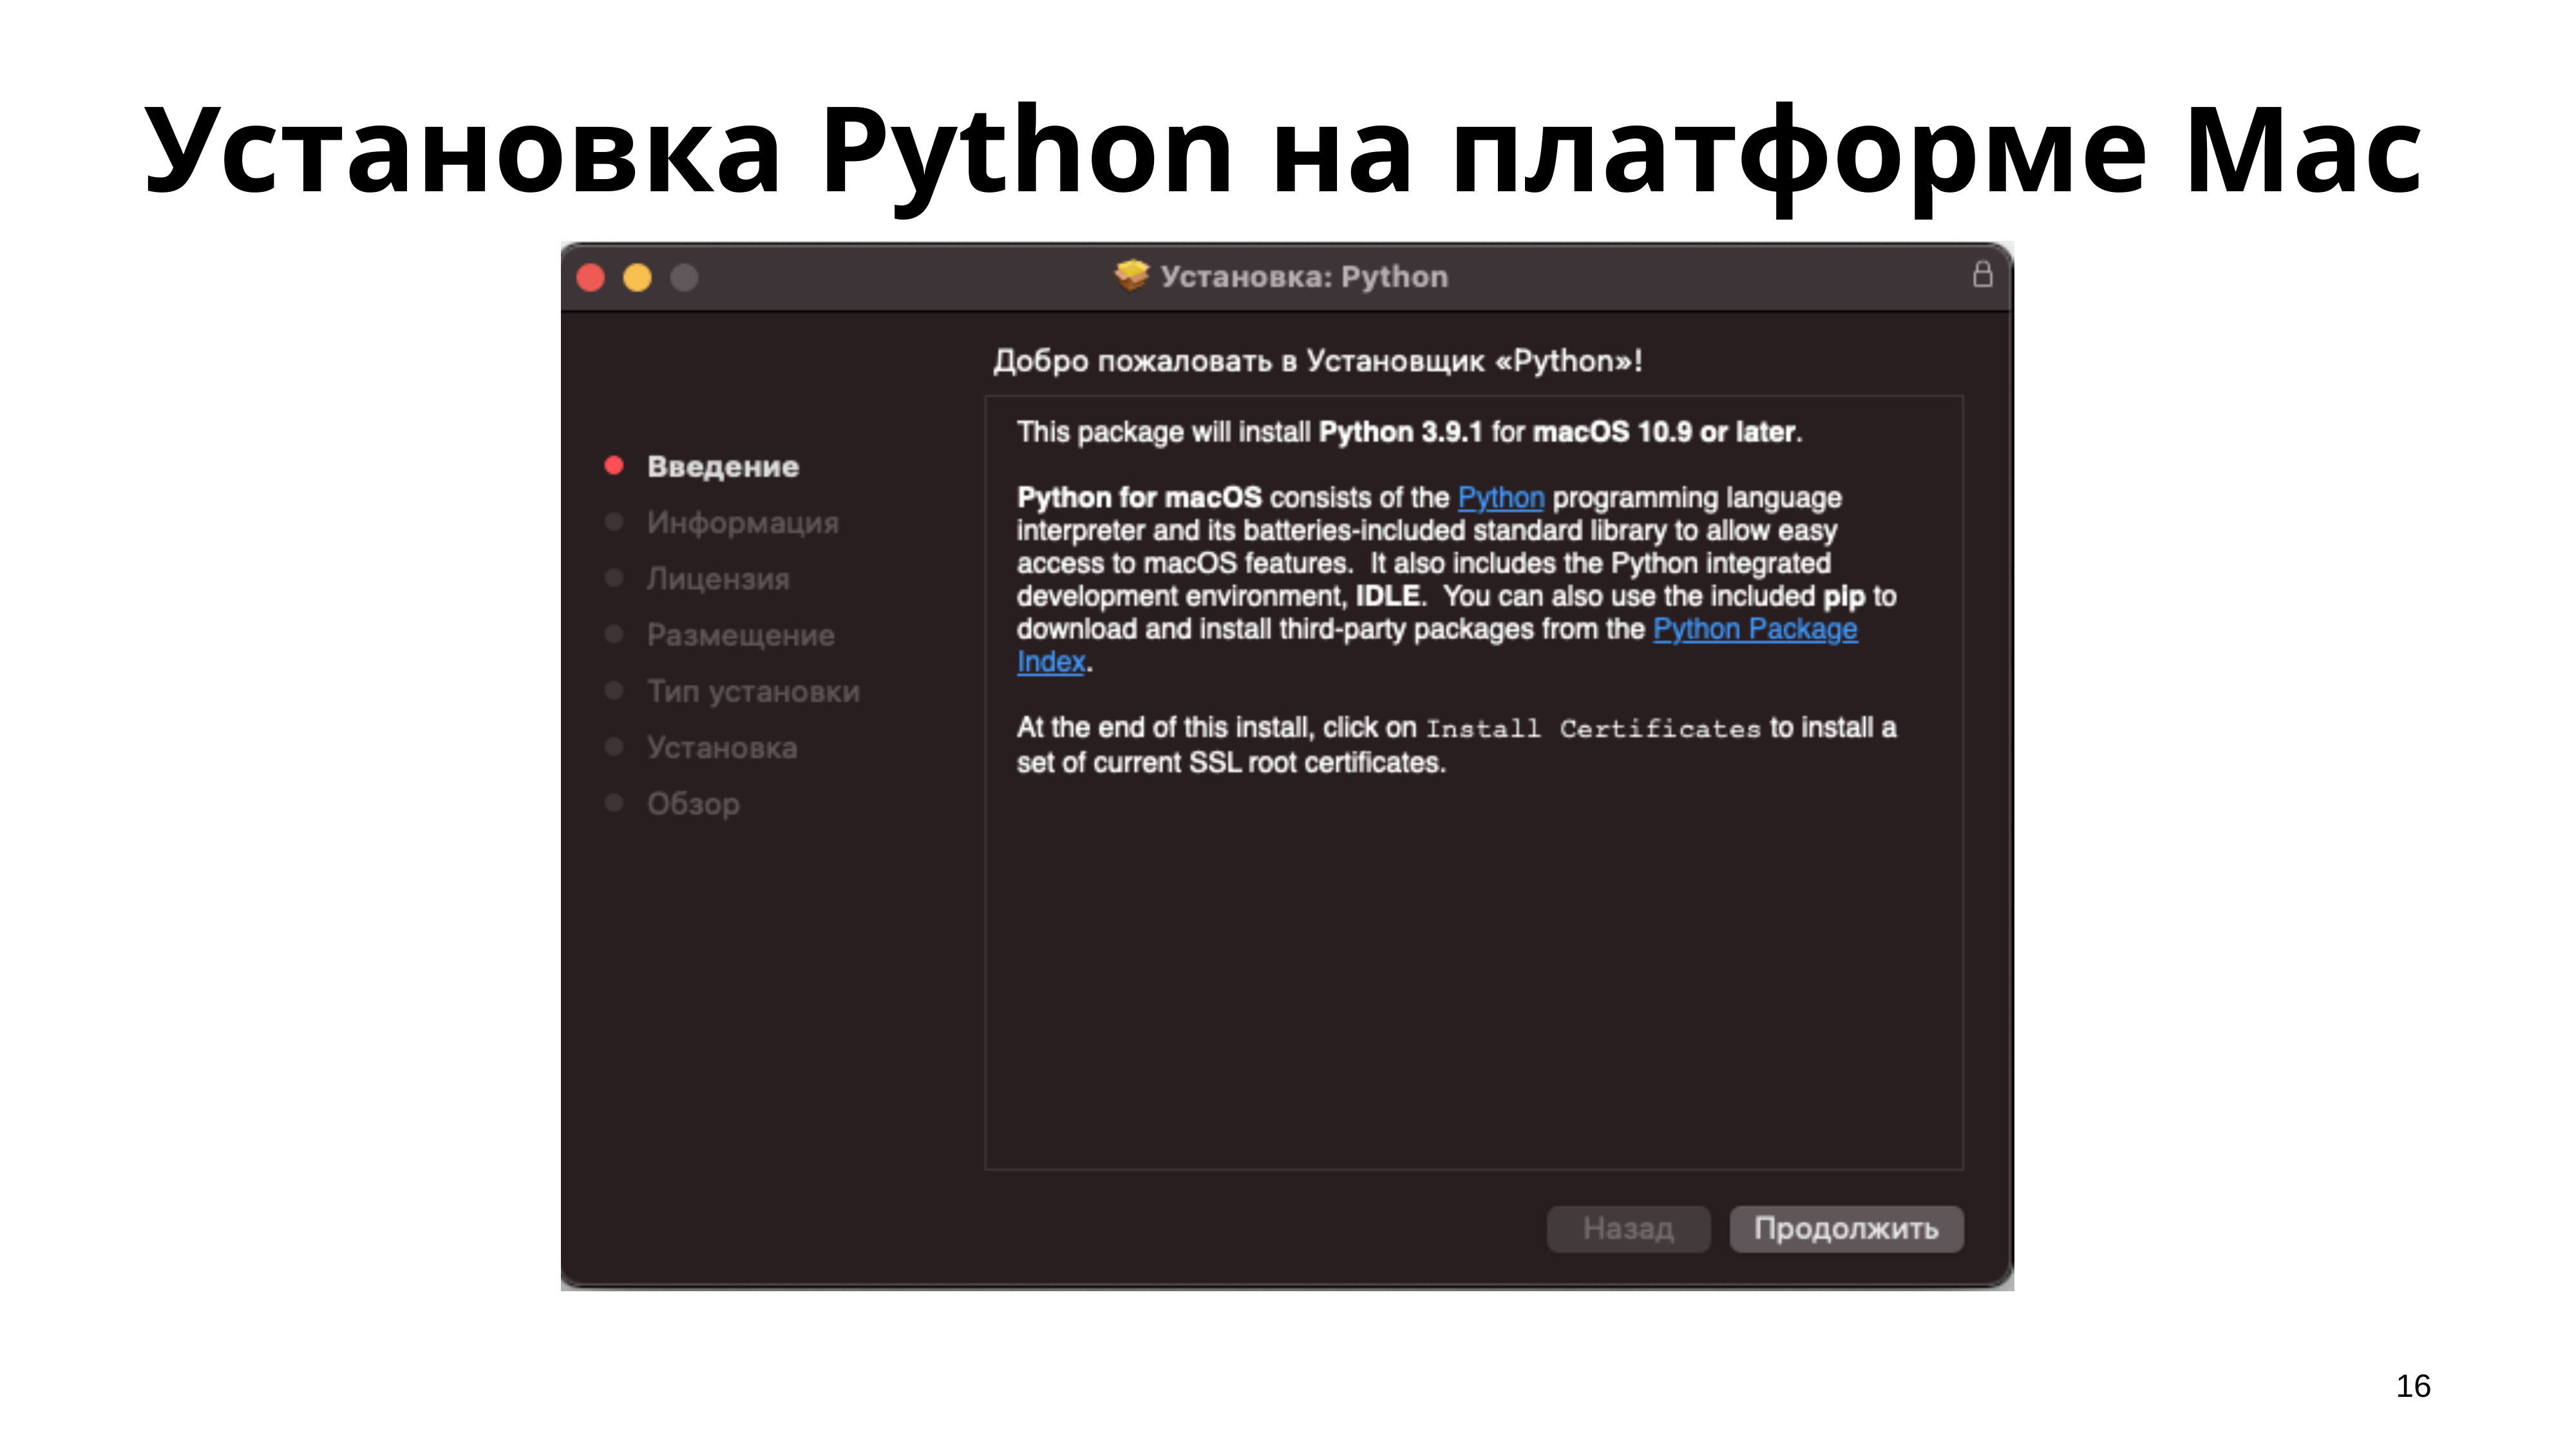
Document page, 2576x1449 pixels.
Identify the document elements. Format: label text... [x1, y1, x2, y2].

title Установка Python на платформе Mac [143, 51, 2433, 283]
slide_number 16 [2240, 1356, 2432, 1404]
picture [561, 241, 2014, 1292]
